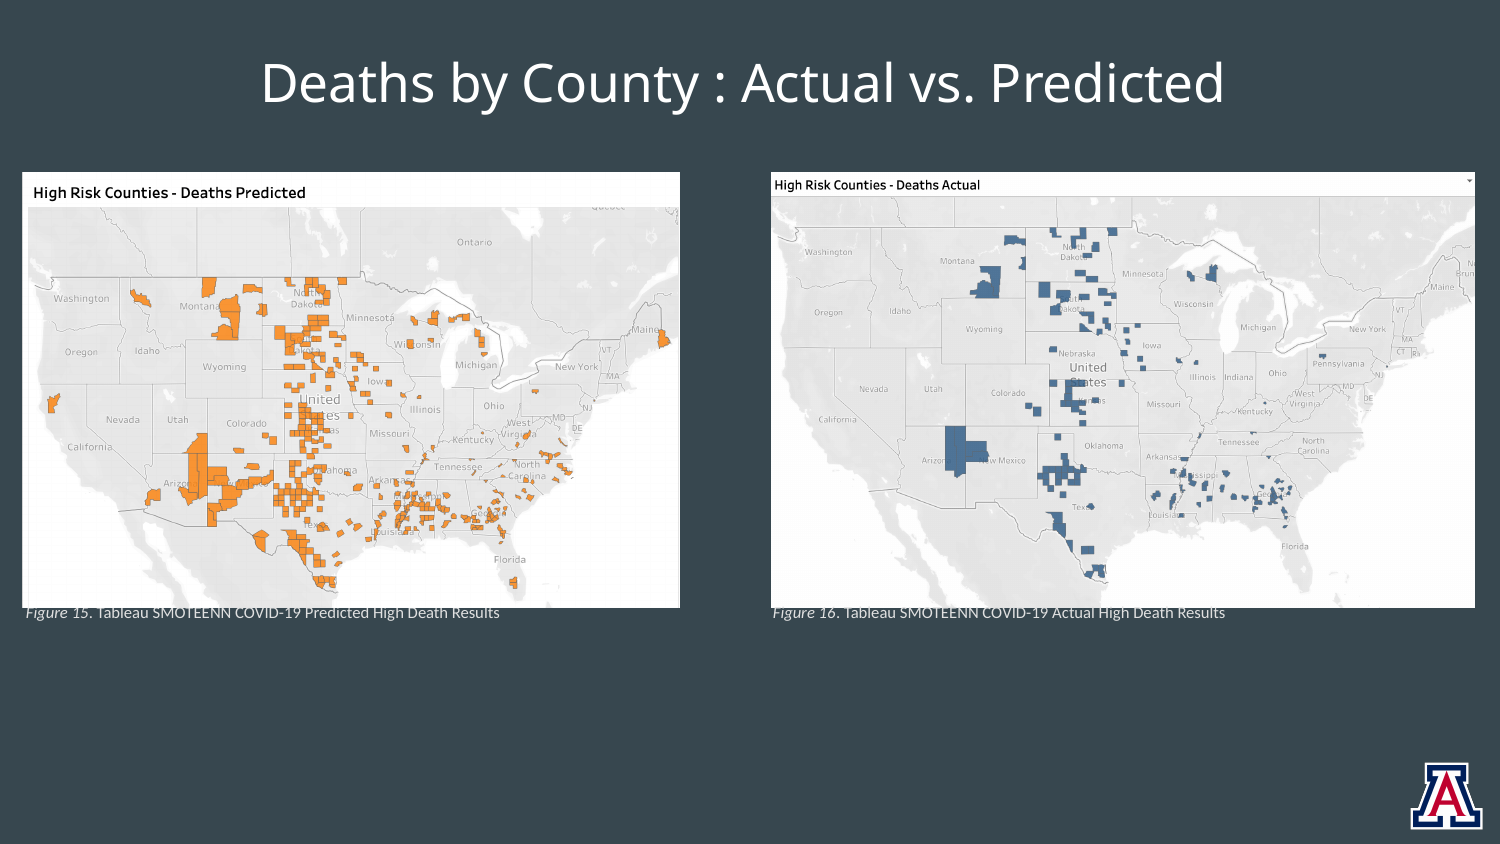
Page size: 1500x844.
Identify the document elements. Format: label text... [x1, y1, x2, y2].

picture [771, 172, 1476, 608]
picture [1410, 762, 1483, 830]
picture [22, 172, 681, 608]
text_box Figure 15. Tableau SMOTEENN COVID-19 Predicted High Death Results [10, 592, 628, 633]
title Deaths by County : Actual vs. Predicted [51, 34, 1449, 129]
text_box Figure 16. Tableau SMOTEENN COVID-19 Actual High Death Results [757, 592, 1428, 633]
